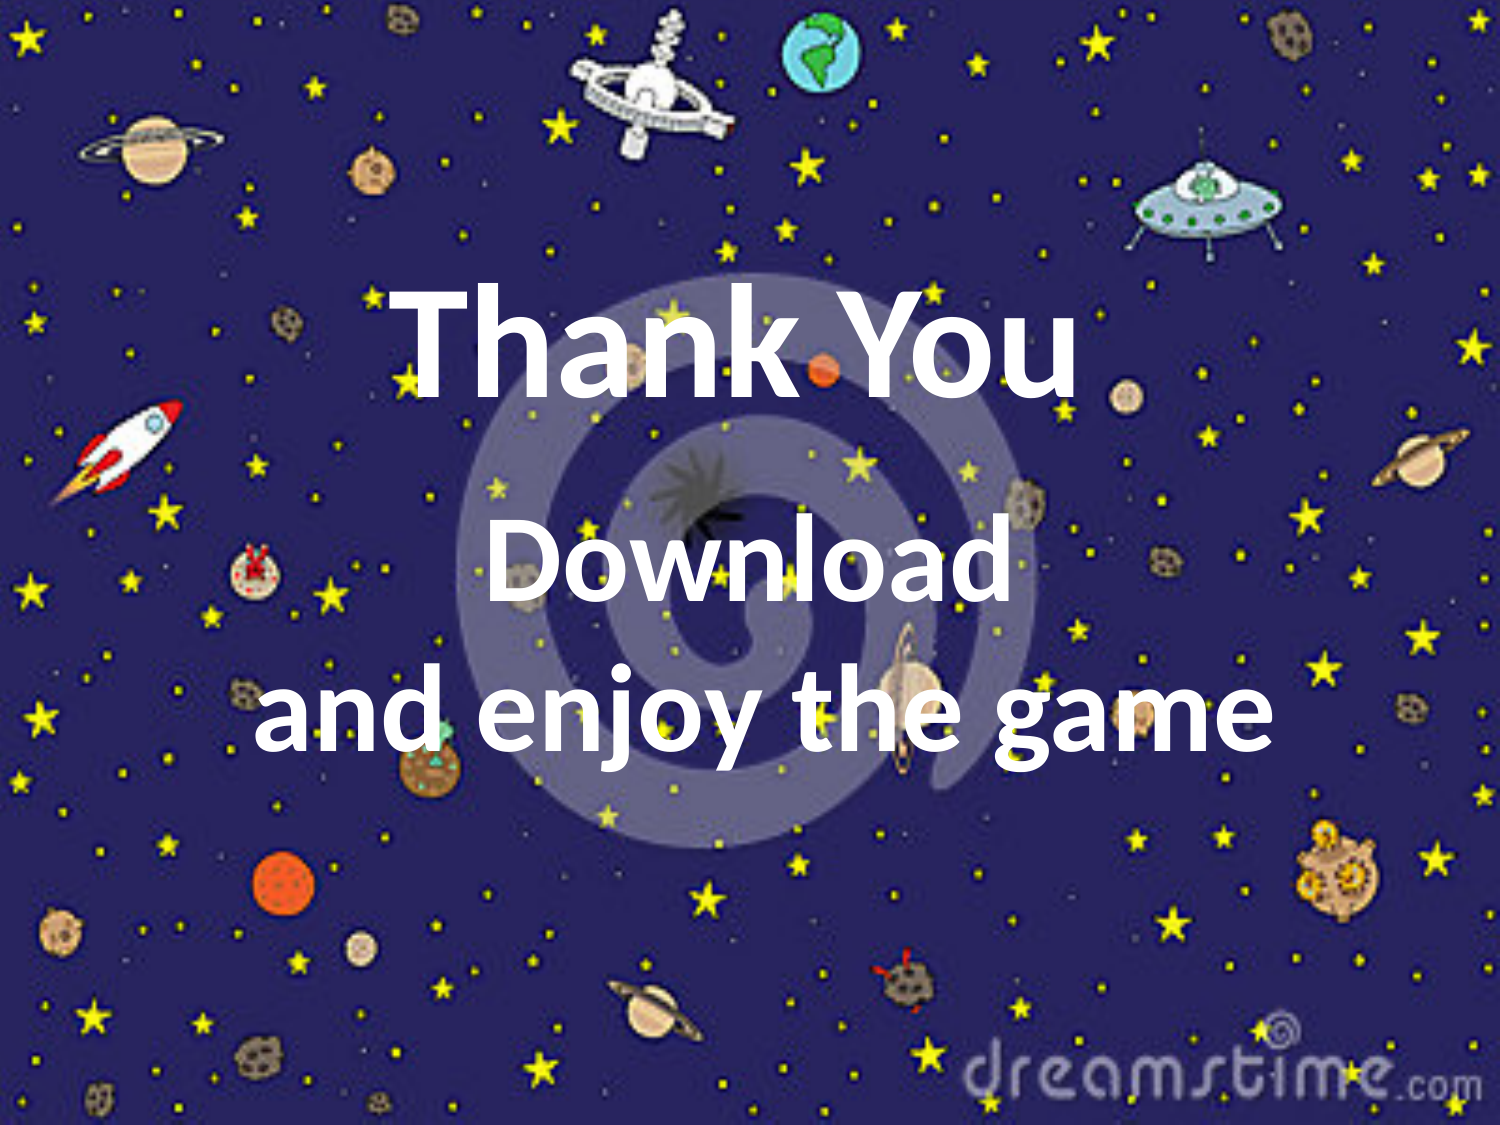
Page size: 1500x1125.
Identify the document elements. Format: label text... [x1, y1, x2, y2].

picture [0, 0, 1500, 1125]
list Download and enjoy the game [149, 468, 1380, 873]
title Thank You [61, 238, 1412, 426]
